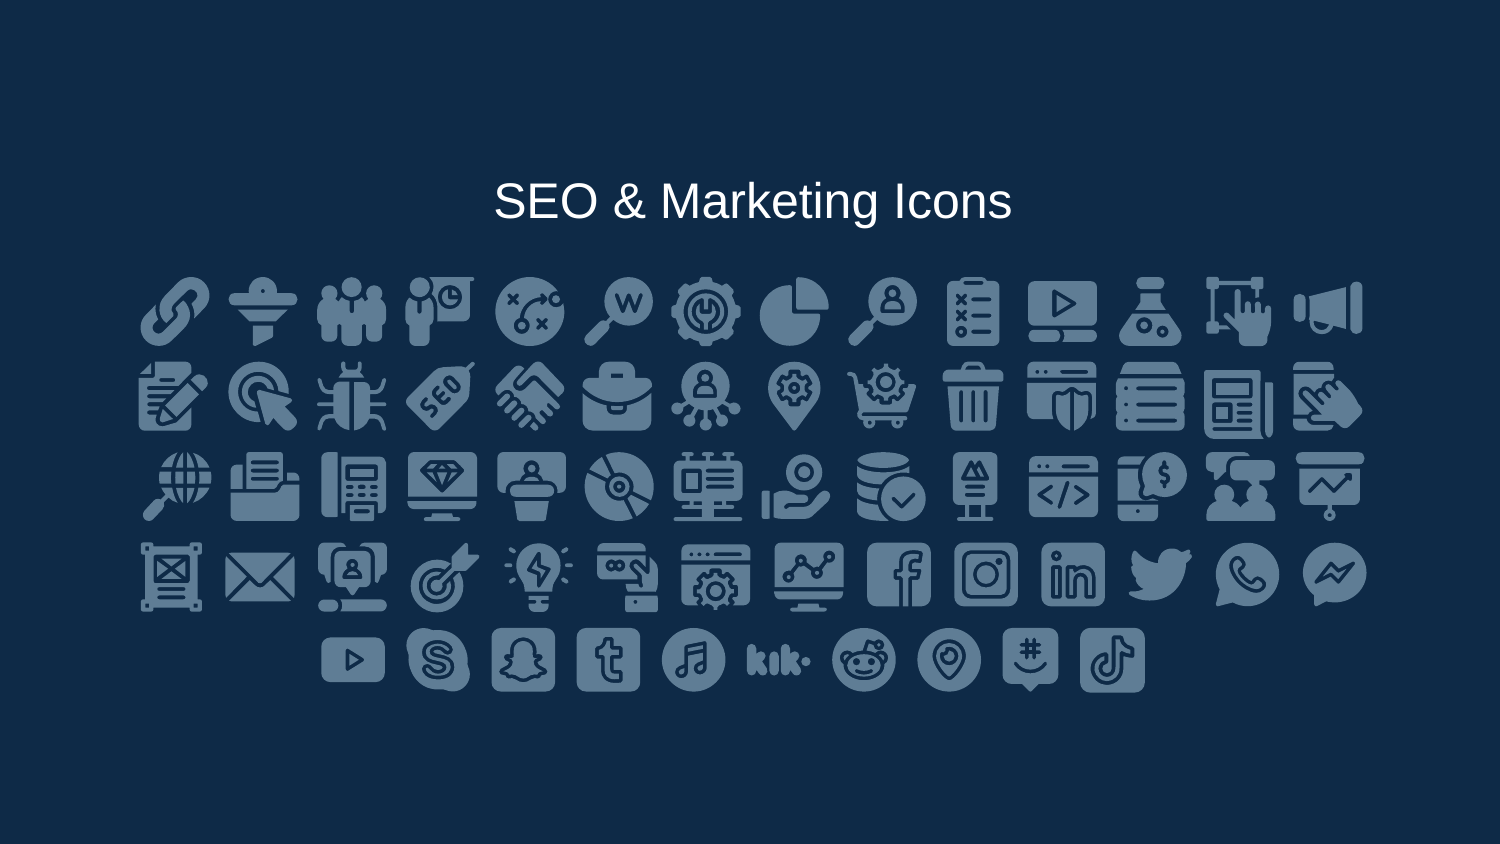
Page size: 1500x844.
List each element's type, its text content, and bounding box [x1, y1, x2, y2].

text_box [767, 361, 821, 431]
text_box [917, 627, 982, 692]
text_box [407, 451, 478, 522]
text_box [1026, 280, 1098, 343]
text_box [672, 451, 744, 522]
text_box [952, 451, 998, 522]
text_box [680, 544, 751, 611]
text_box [225, 552, 295, 602]
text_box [226, 276, 300, 347]
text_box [491, 627, 556, 692]
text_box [1028, 455, 1099, 518]
text_box [584, 277, 653, 346]
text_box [1293, 451, 1367, 522]
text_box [773, 542, 844, 612]
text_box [138, 276, 212, 347]
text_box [405, 276, 476, 347]
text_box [1292, 361, 1364, 431]
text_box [495, 276, 565, 347]
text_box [320, 637, 386, 683]
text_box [315, 361, 388, 432]
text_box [406, 627, 471, 692]
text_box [1205, 451, 1276, 522]
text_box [142, 451, 212, 522]
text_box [410, 542, 481, 613]
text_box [845, 276, 918, 347]
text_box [831, 627, 897, 692]
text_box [317, 542, 388, 612]
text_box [576, 627, 641, 692]
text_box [494, 361, 566, 431]
title SEO & Marketing Icons [175, 153, 1332, 233]
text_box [1041, 542, 1106, 607]
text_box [1293, 281, 1363, 335]
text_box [230, 451, 300, 522]
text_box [584, 451, 654, 522]
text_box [596, 542, 659, 613]
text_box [316, 276, 387, 347]
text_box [661, 627, 726, 692]
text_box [946, 276, 1000, 347]
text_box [671, 361, 741, 431]
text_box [1079, 627, 1146, 693]
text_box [1302, 542, 1367, 607]
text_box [1215, 542, 1280, 607]
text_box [954, 542, 1019, 607]
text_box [671, 276, 741, 347]
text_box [138, 361, 212, 431]
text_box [846, 363, 917, 429]
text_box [761, 454, 831, 520]
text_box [1203, 352, 1274, 440]
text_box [1117, 451, 1188, 522]
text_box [1206, 276, 1272, 347]
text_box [1026, 361, 1097, 431]
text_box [228, 361, 298, 431]
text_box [320, 451, 387, 522]
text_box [942, 361, 1004, 431]
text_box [582, 361, 653, 431]
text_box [1115, 361, 1186, 431]
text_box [1002, 627, 1059, 692]
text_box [405, 361, 476, 431]
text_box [856, 451, 927, 522]
text_box [1128, 548, 1192, 601]
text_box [746, 643, 811, 676]
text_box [497, 451, 567, 522]
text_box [866, 542, 931, 607]
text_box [140, 542, 203, 612]
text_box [503, 542, 574, 613]
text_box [1116, 276, 1185, 347]
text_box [759, 276, 829, 347]
